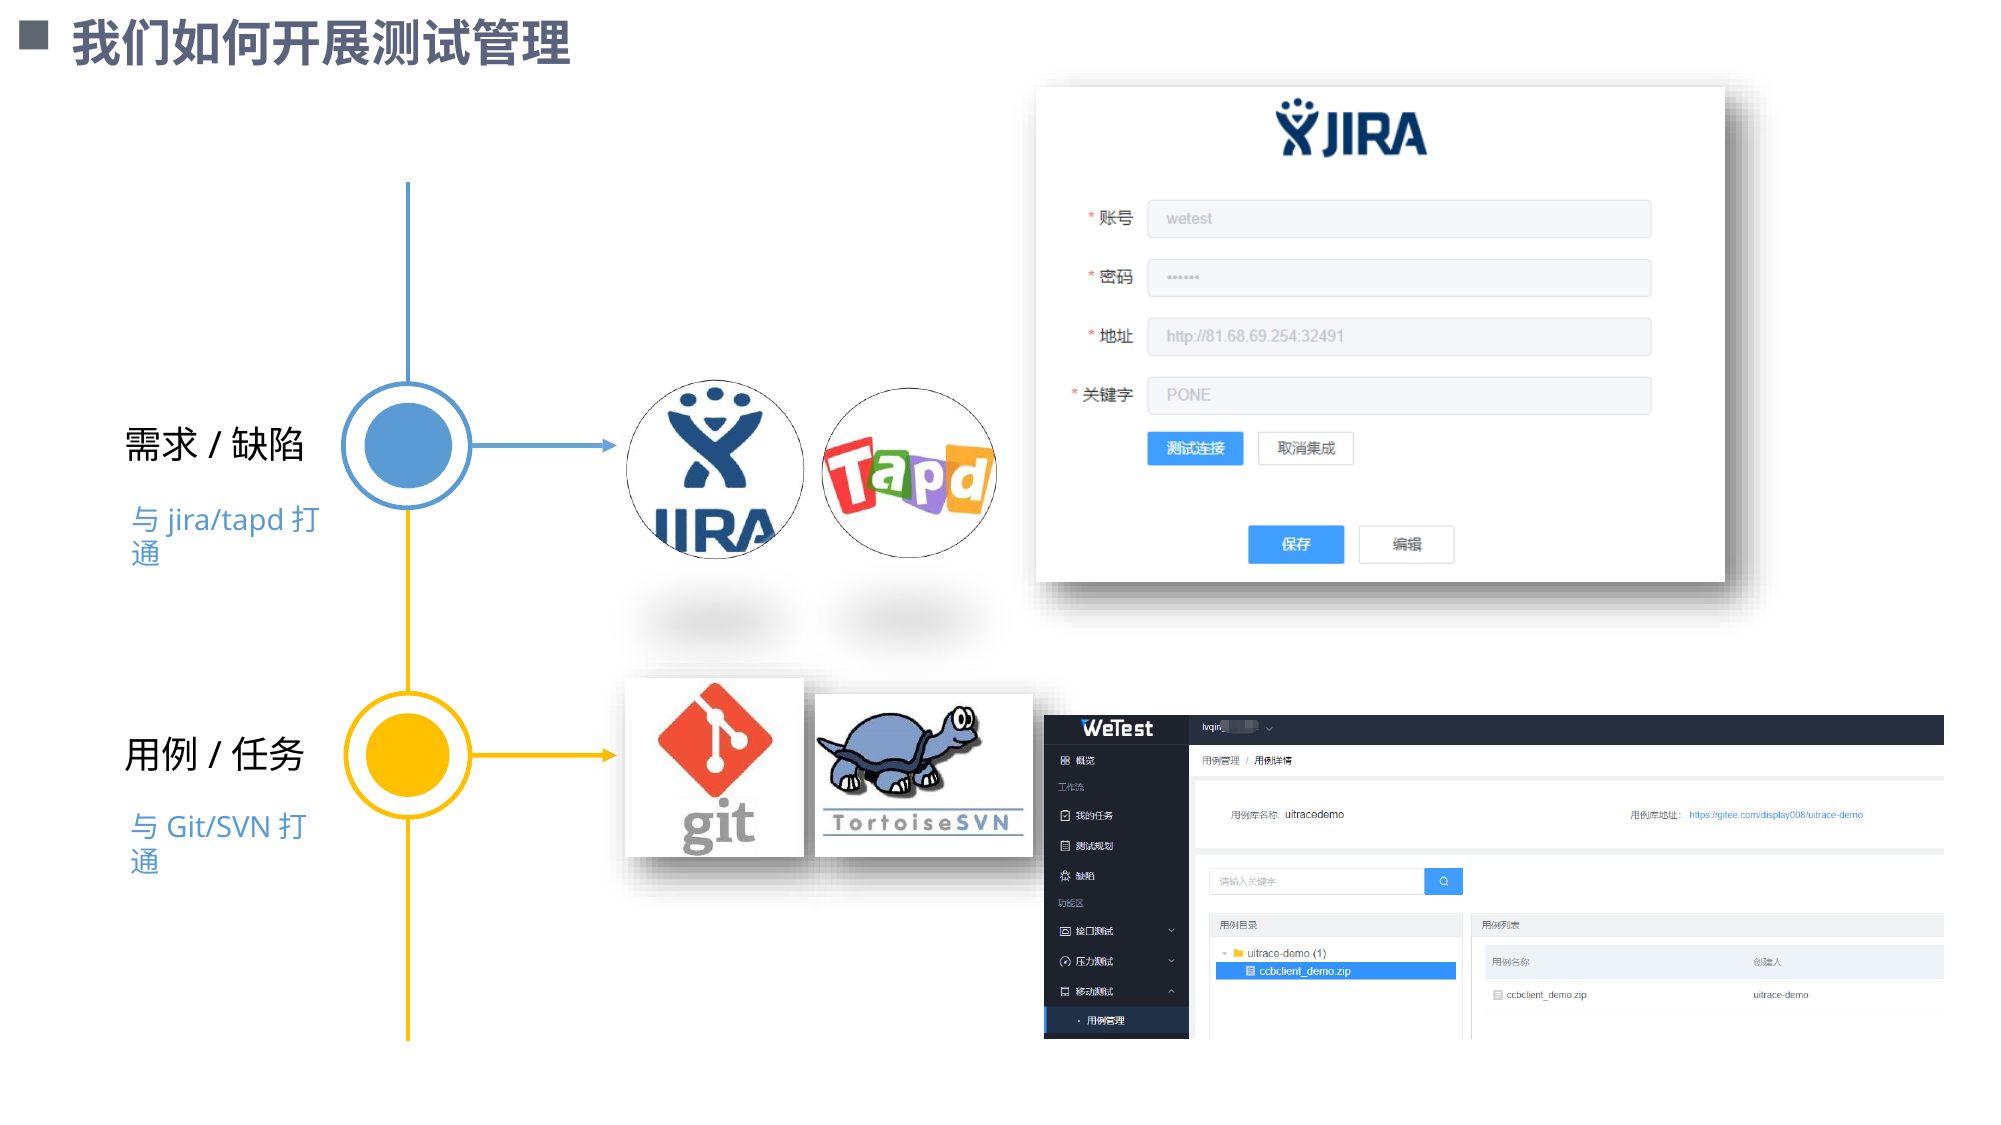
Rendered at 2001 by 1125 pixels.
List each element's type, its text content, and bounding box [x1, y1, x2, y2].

text_box 我们如何开展测试管理 [12, 9, 574, 72]
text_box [1003, 55, 1945, 1039]
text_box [340, 179, 1002, 1045]
text_box 需求/缺陷 与jira/tapd打通 [122, 419, 335, 571]
text_box 用例/任务 与Git/SVN打通 [122, 729, 334, 878]
